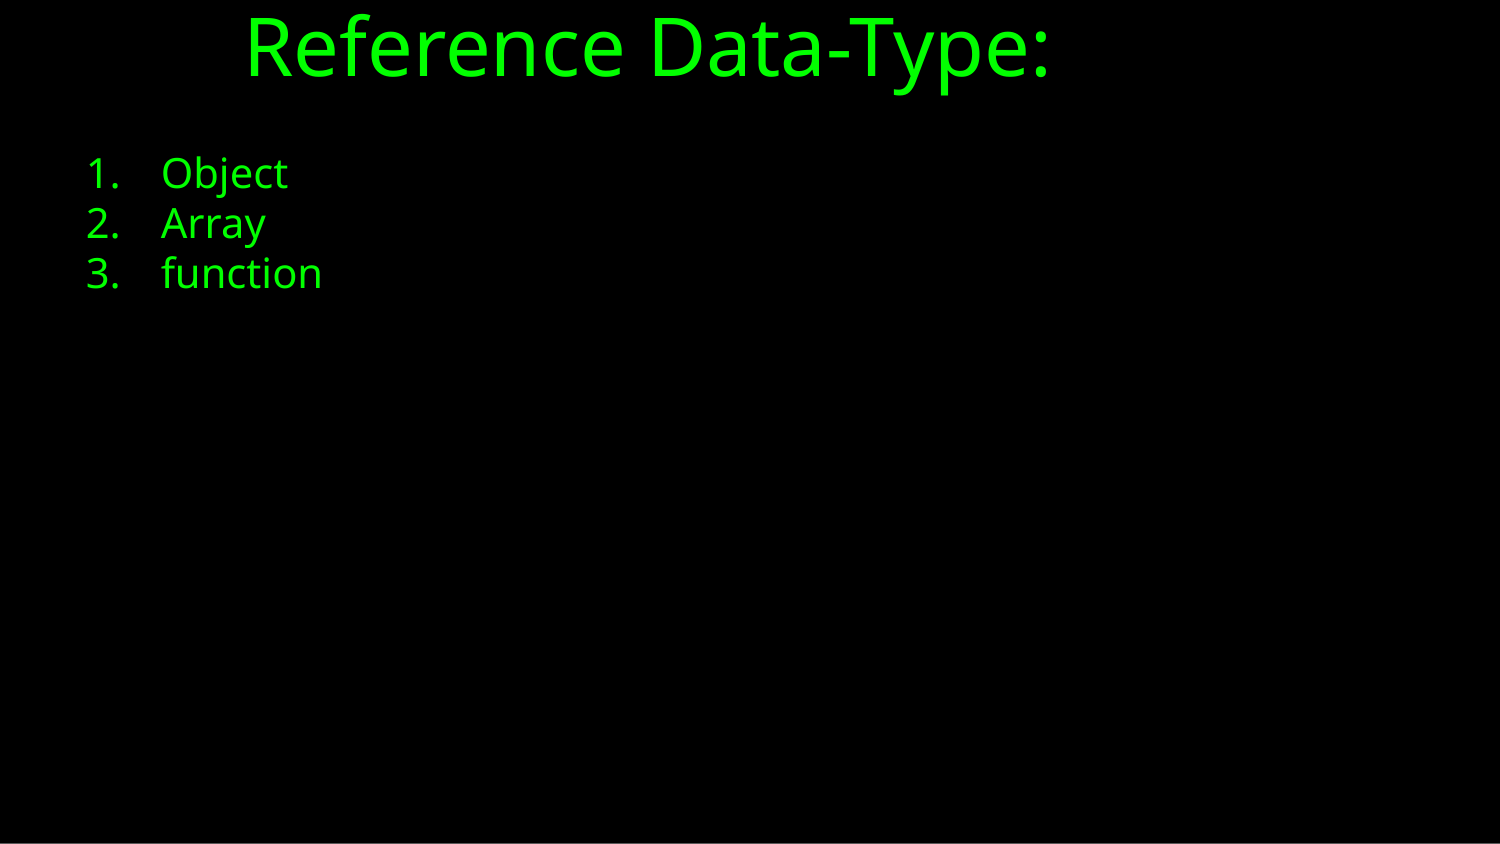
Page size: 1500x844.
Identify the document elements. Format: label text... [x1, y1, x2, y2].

title Reference Data-Type: [243, 0, 1257, 137]
list Object Array function [85, 146, 1415, 622]
